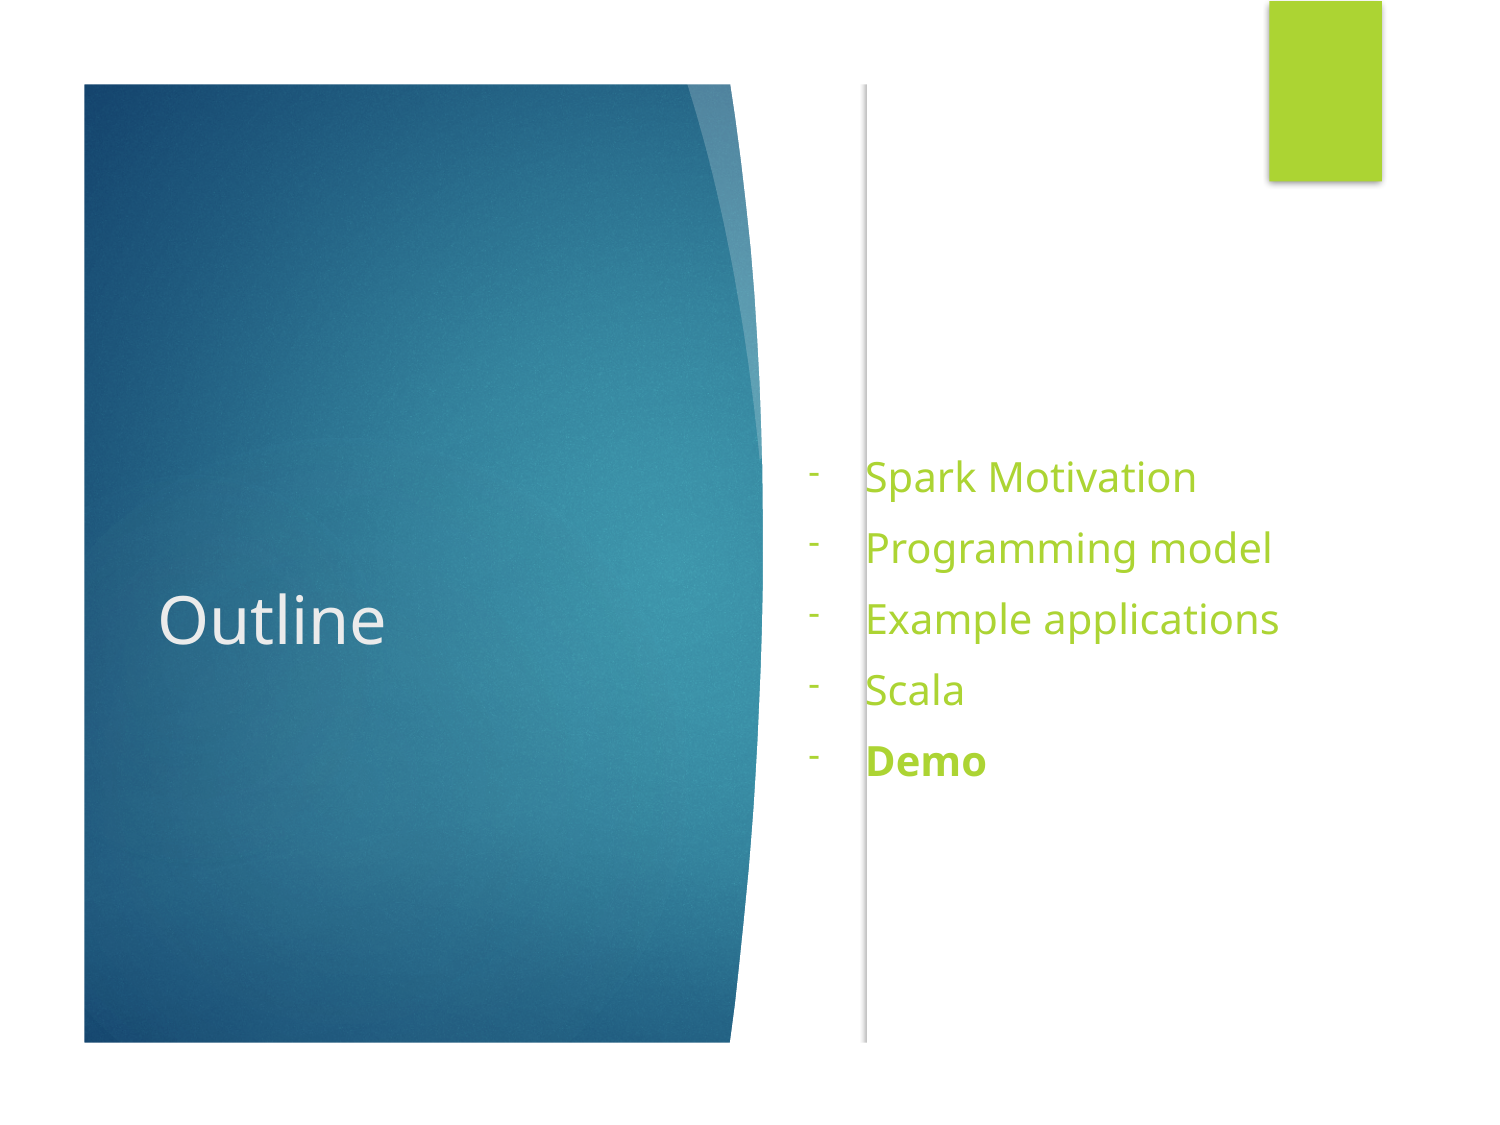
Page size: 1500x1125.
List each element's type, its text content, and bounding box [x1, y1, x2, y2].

title Outline [142, 370, 651, 866]
list Spark Motivation Programming model Example applications Scala Demo [793, 370, 1341, 866]
